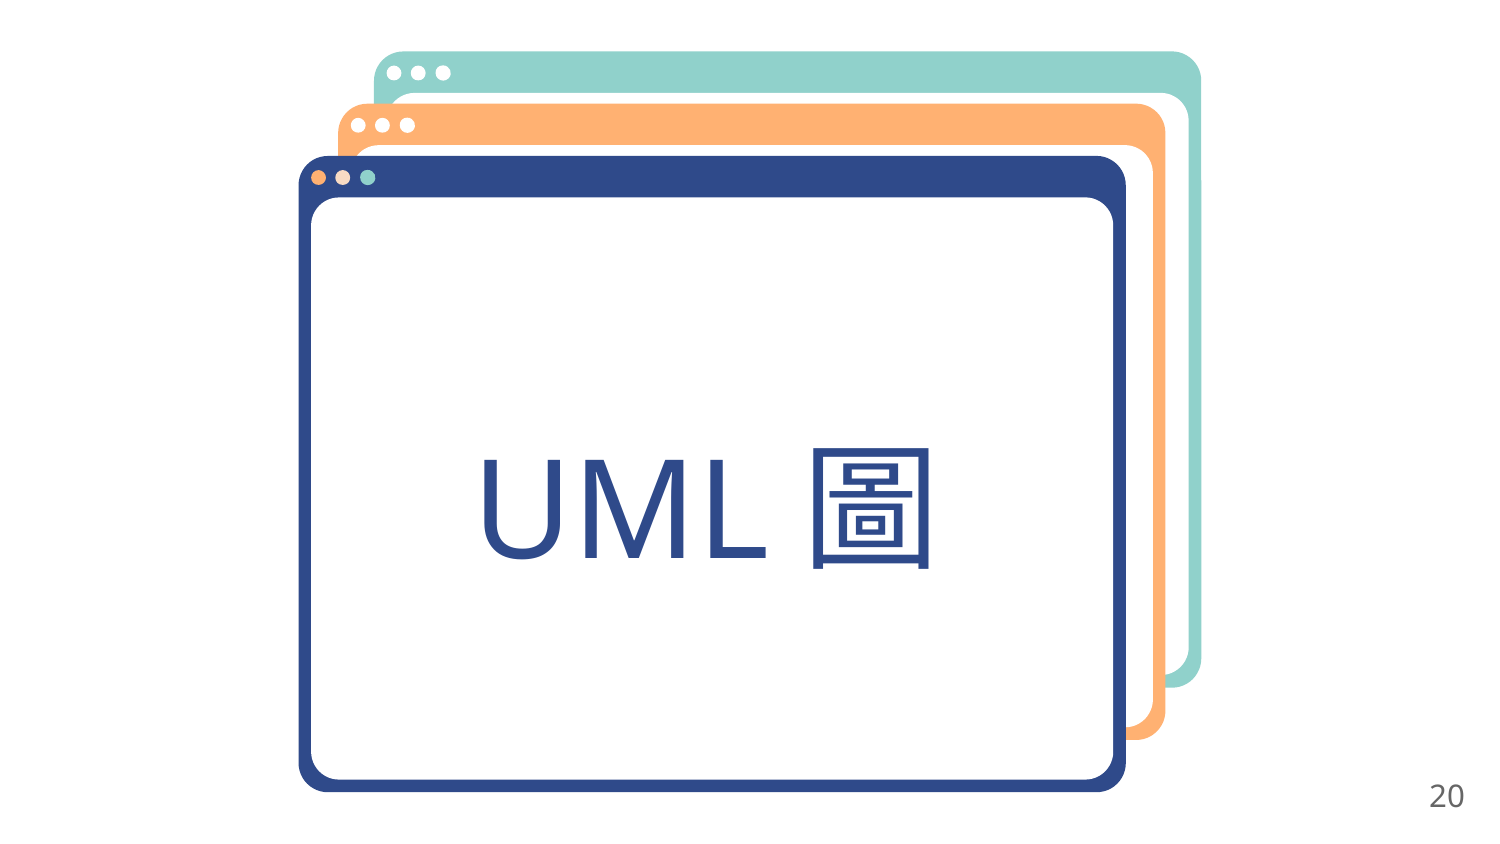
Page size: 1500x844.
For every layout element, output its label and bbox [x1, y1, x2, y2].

text_box [298, 51, 1202, 793]
